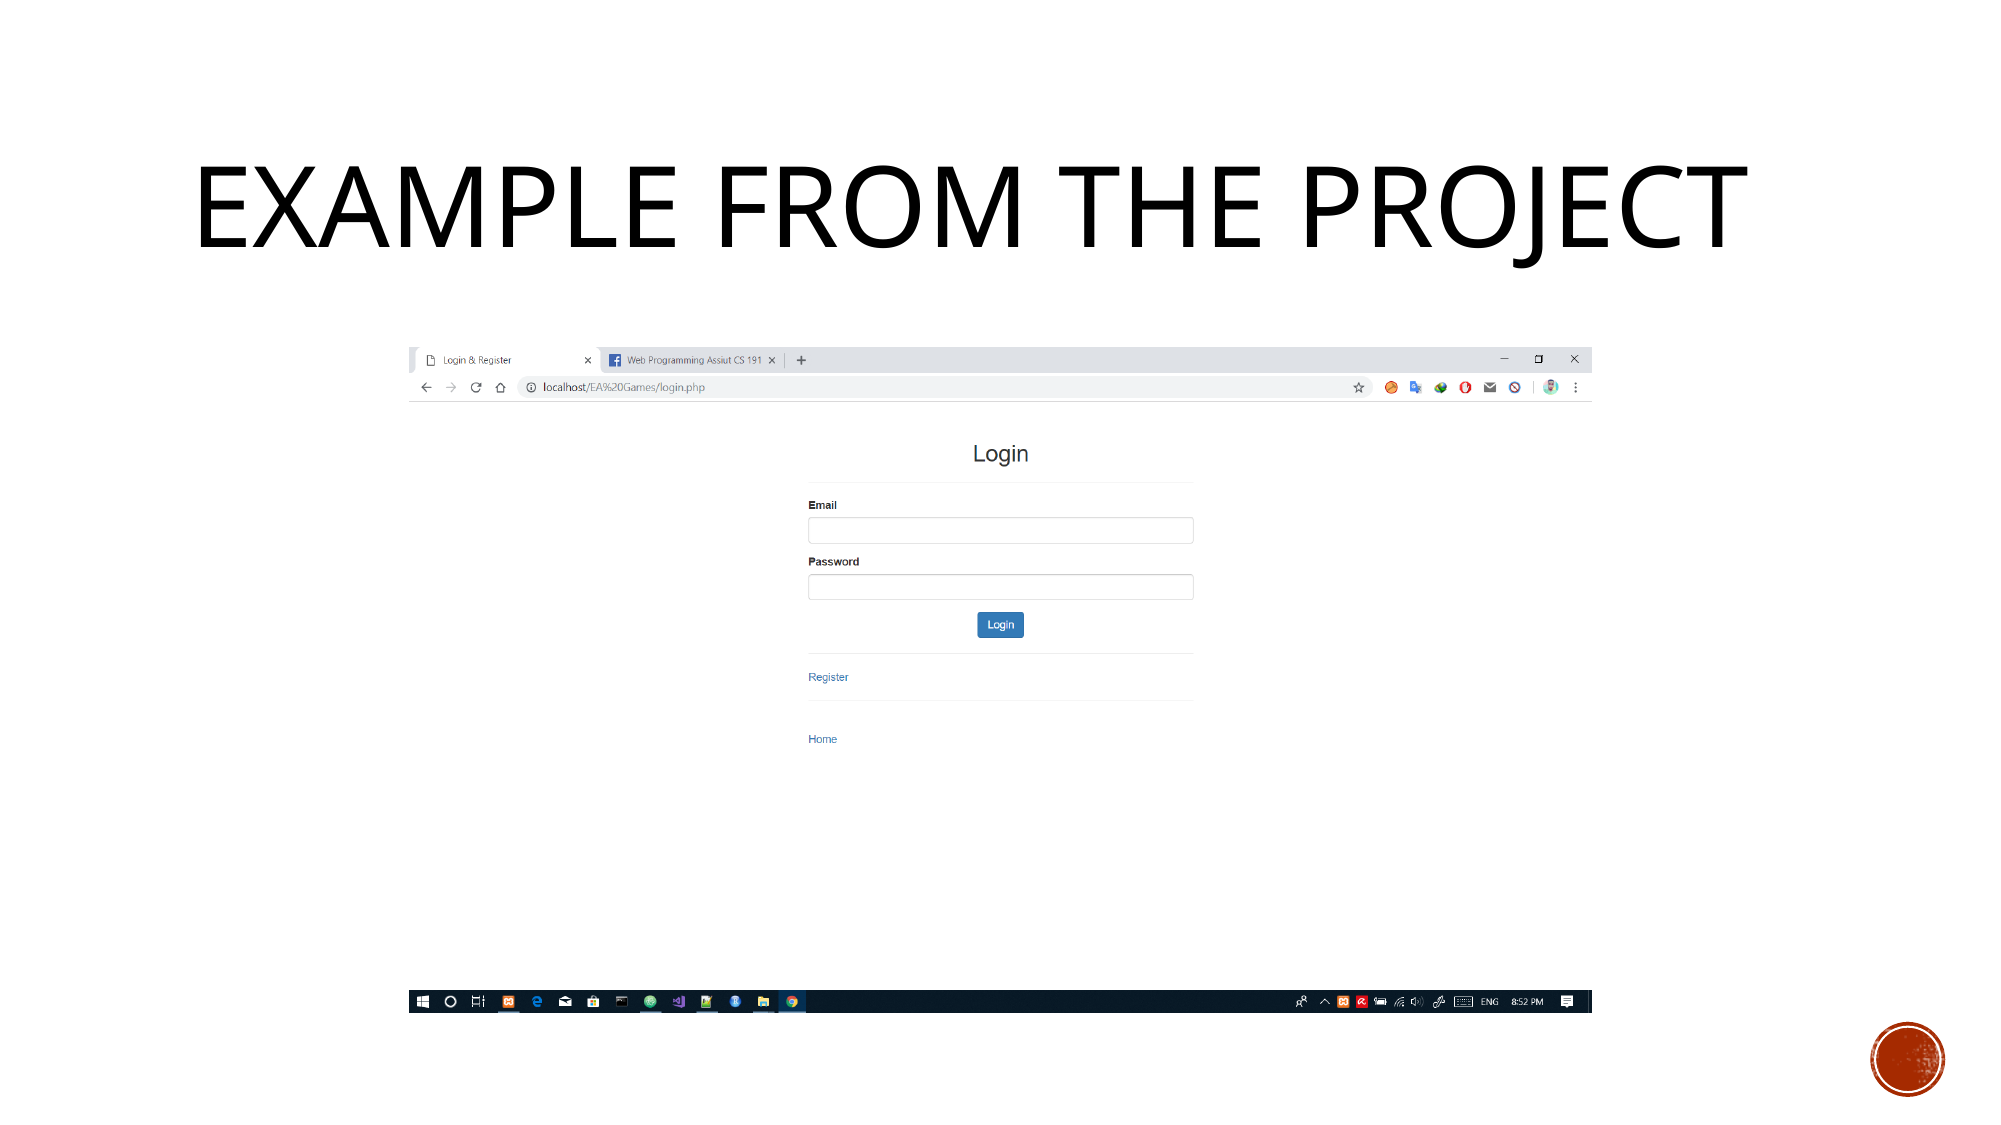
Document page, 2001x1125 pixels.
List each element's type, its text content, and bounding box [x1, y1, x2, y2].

title Example from the project [175, 79, 1826, 344]
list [413, 351, 1589, 1009]
